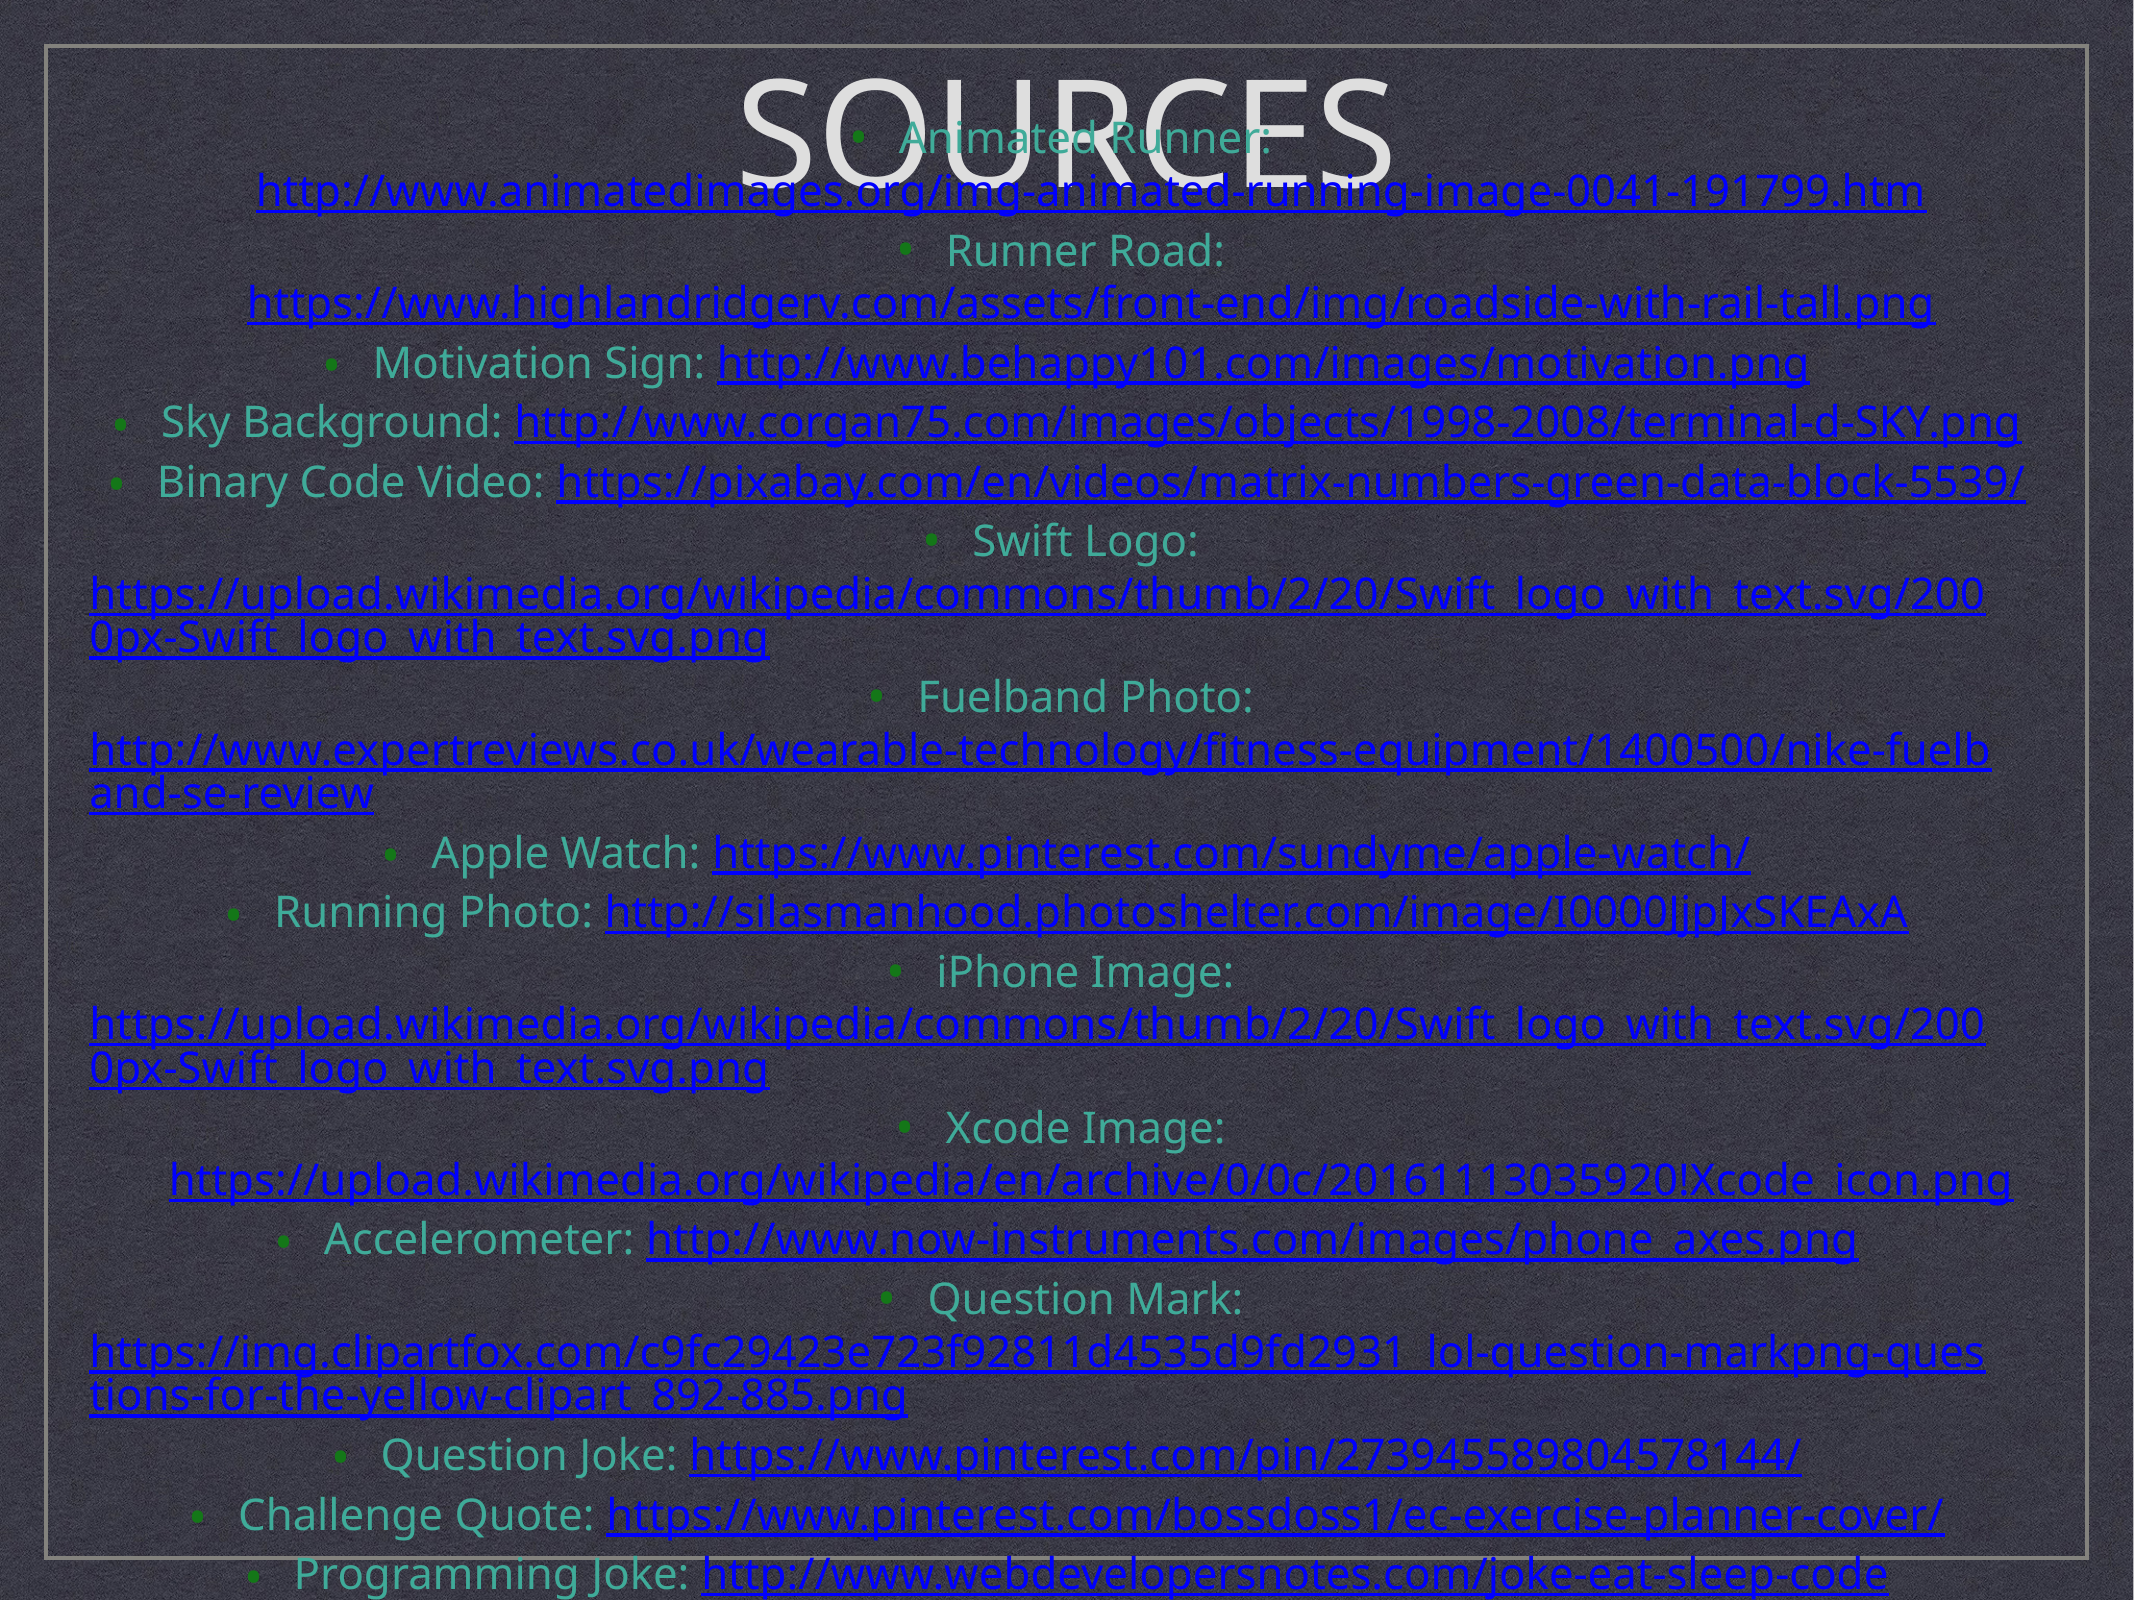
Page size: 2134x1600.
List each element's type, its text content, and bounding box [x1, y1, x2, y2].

text_box Animated Runner: http://www.animatedimages.org/img-animated-running-image-0041-191799.htm Runner Road: https://www.highlandridgerv.com/assets/front-end/img/roadside-with-rail-tall.png Motivation Sign: http://www.behappy101.com/images/motivation.png Sky Background: http://www.corgan75.com/images/objects/1998-2008/terminal-d-SKY.png Binary Code Video: https://pixabay.com/en/videos/matrix-numbers-green-data-block-5539/ Swift Logo: https://upload.wikimedia.org/wikipedia/commons/thumb/2/20/Swift_logo_with_text.svg/2000px-Swift_logo_with_text.svg.png Fuelband Photo: http://www.expertreviews.co.uk/wearable-technology/fitness-equipment/1400500/nike-fuelband-se-review Apple Watch: https://www.pinterest.com/sundyme/apple-watch/ Running Photo: http://silasmanhood.photoshelter.com/image/I0000JjpJxSKEAxA iPhone Image: https://upload.wikimedia.org/wikipedia/commons/thumb/2/20/Swift_logo_with_text.svg/2000px-Swift_logo_with_text.svg.png Xcode Image: https://upload.wikimedia.org/wikipedia/en/archive/0/0c/20161113035920!Xcode_icon.png Accelerometer: http://www.now-instruments.com/images/phone_axes.png Question Mark: https://img.clipartfox.com/c9fc29423e723f92811d4535d9fd2931_lol-question-markpng-questions-for-the-yellow-clipart_892-885.png Question Joke: https://www.pinterest.com/pin/273945589804578144/ Challenge Quote: https://www.pinterest.com/bossdoss1/ec-exercise-planner-cover/ Programming Joke: http://www.webdevelopersnotes.com/joke-eat-sleep-code Three Question: http://themes.muffingroup.com/doover/ [81, 101, 2052, 1498]
title Sources [664, 41, 1469, 101]
picture [0, 0, 2134, 1600]
